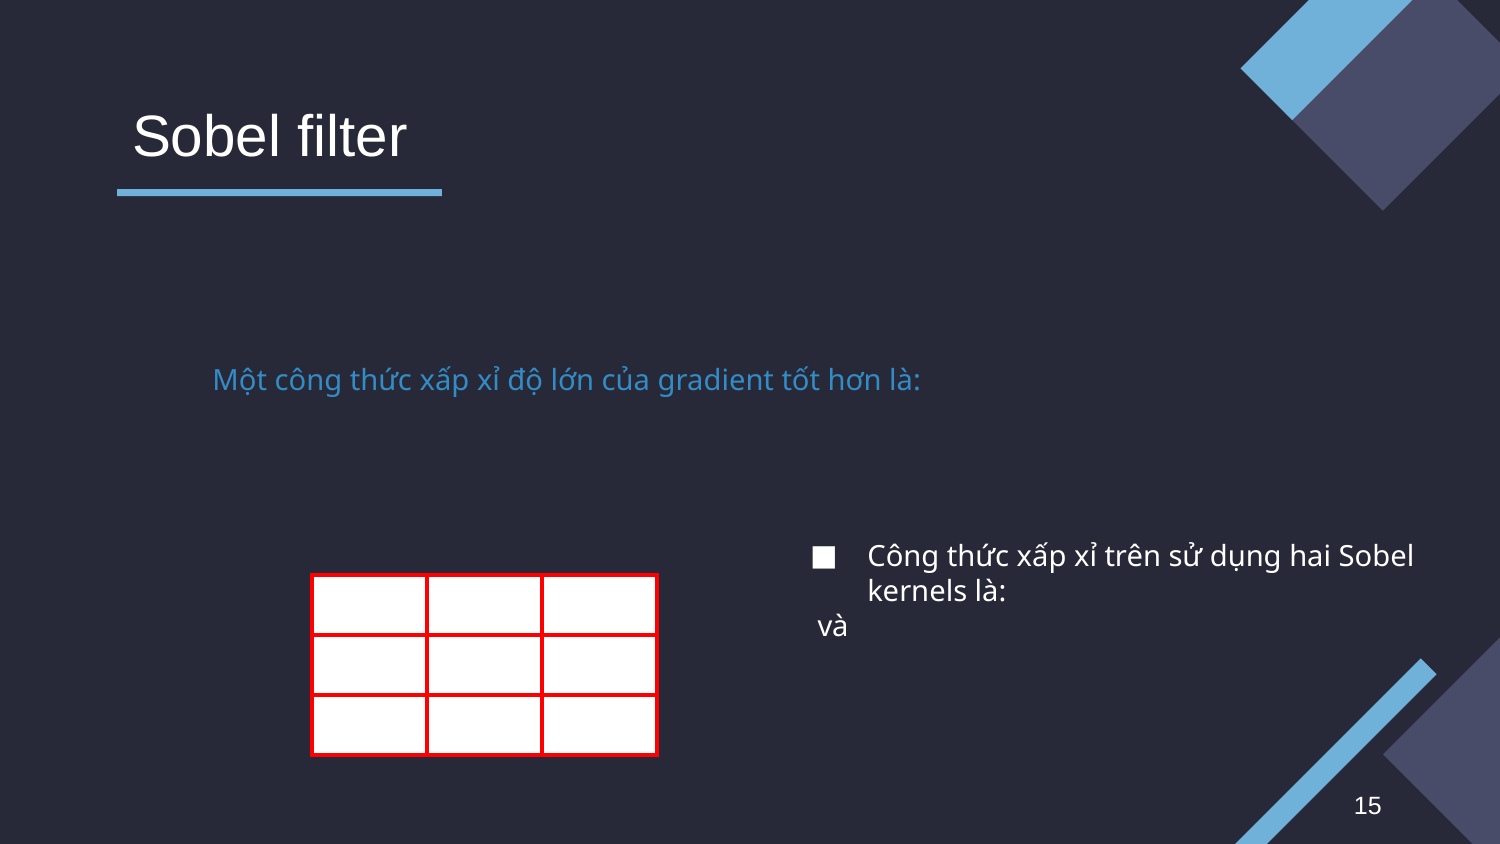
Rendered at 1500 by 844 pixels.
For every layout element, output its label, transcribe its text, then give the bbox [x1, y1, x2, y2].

text_box [117, 189, 442, 197]
title Sobel filter [116, 88, 1383, 177]
slide_number 15 [1059, 782, 1397, 828]
